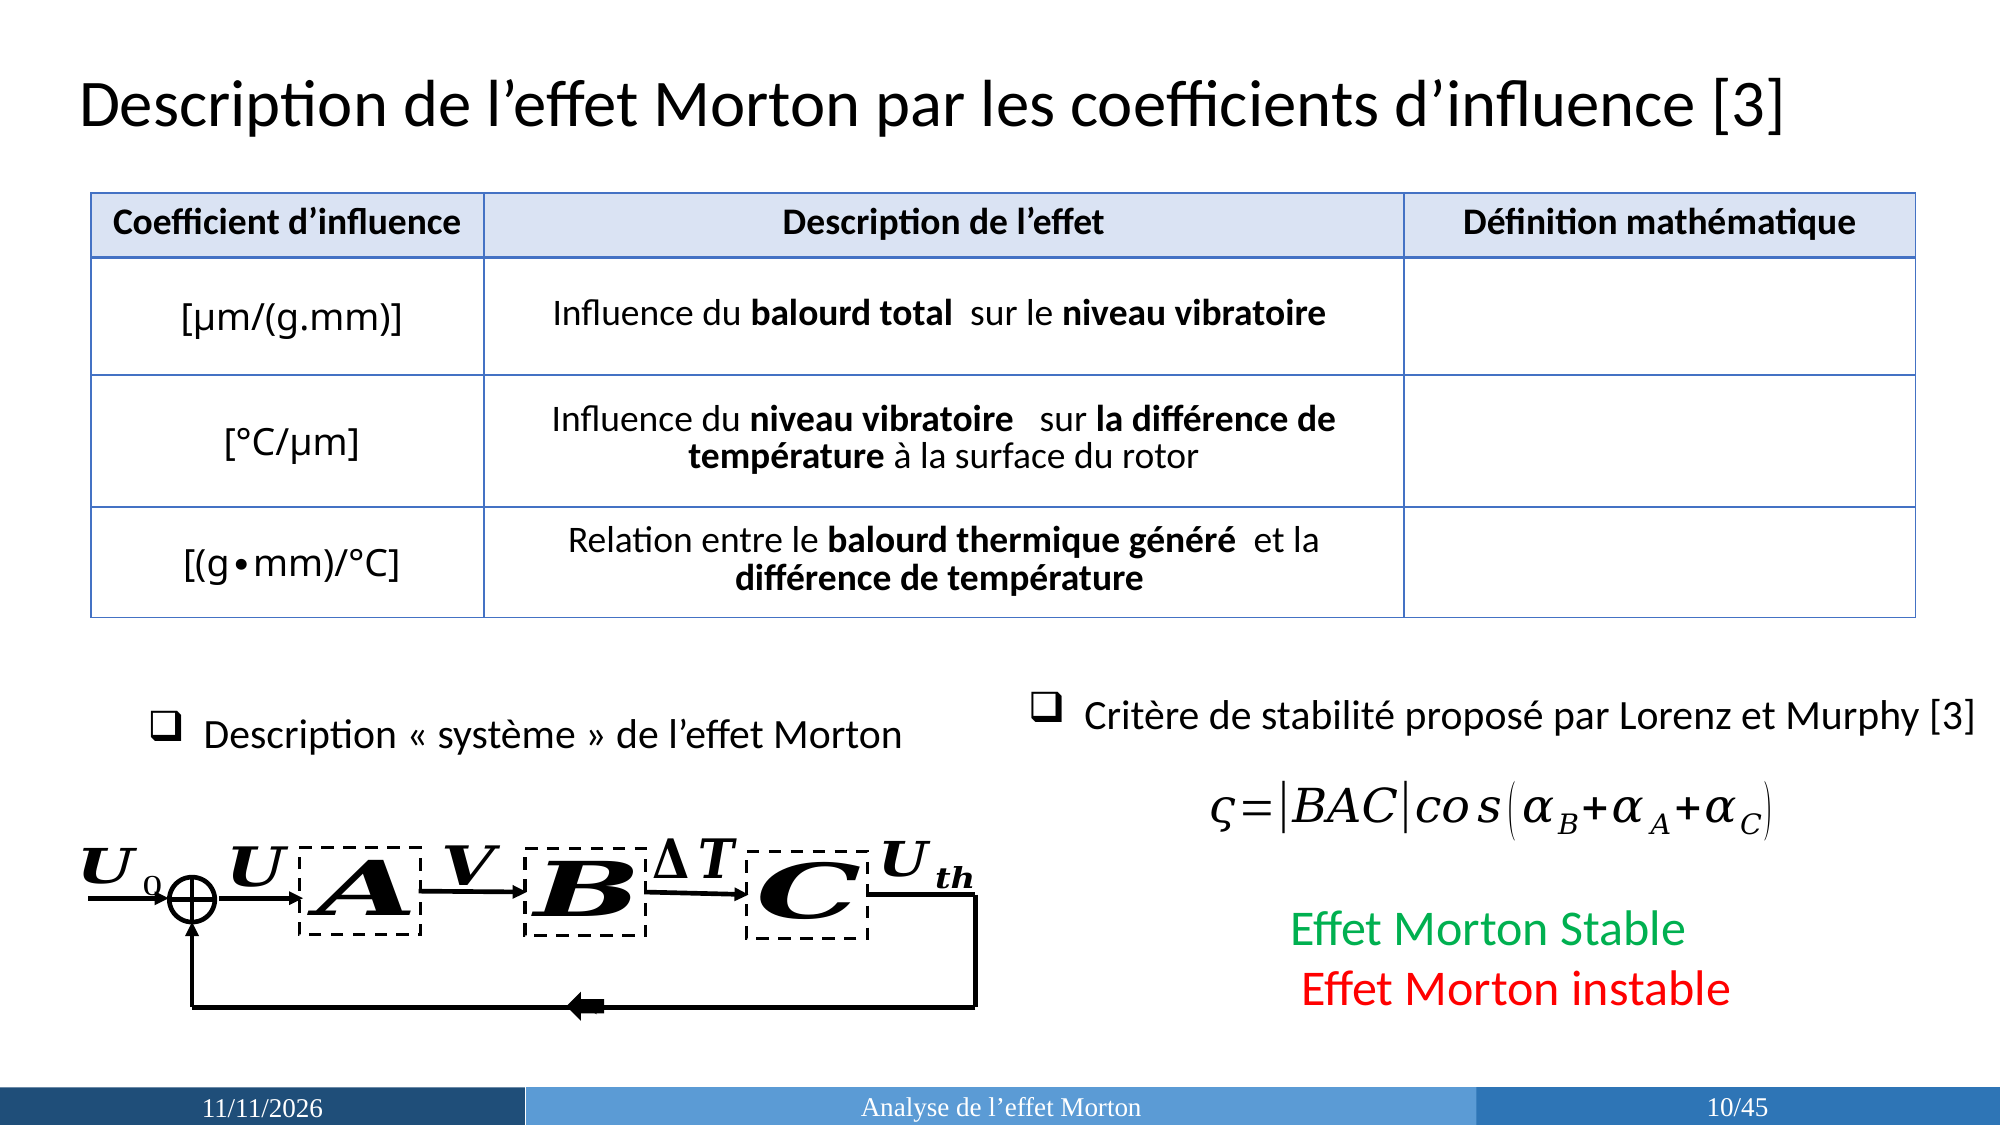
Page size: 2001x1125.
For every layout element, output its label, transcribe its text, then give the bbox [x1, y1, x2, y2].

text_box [76, 699, 976, 1019]
footer Analyse de l’effet Morton [526, 1087, 1477, 1125]
slide_number 10/45 [1477, 1087, 2000, 1125]
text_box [1003, 680, 2000, 1025]
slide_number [0, 1087, 525, 1125]
